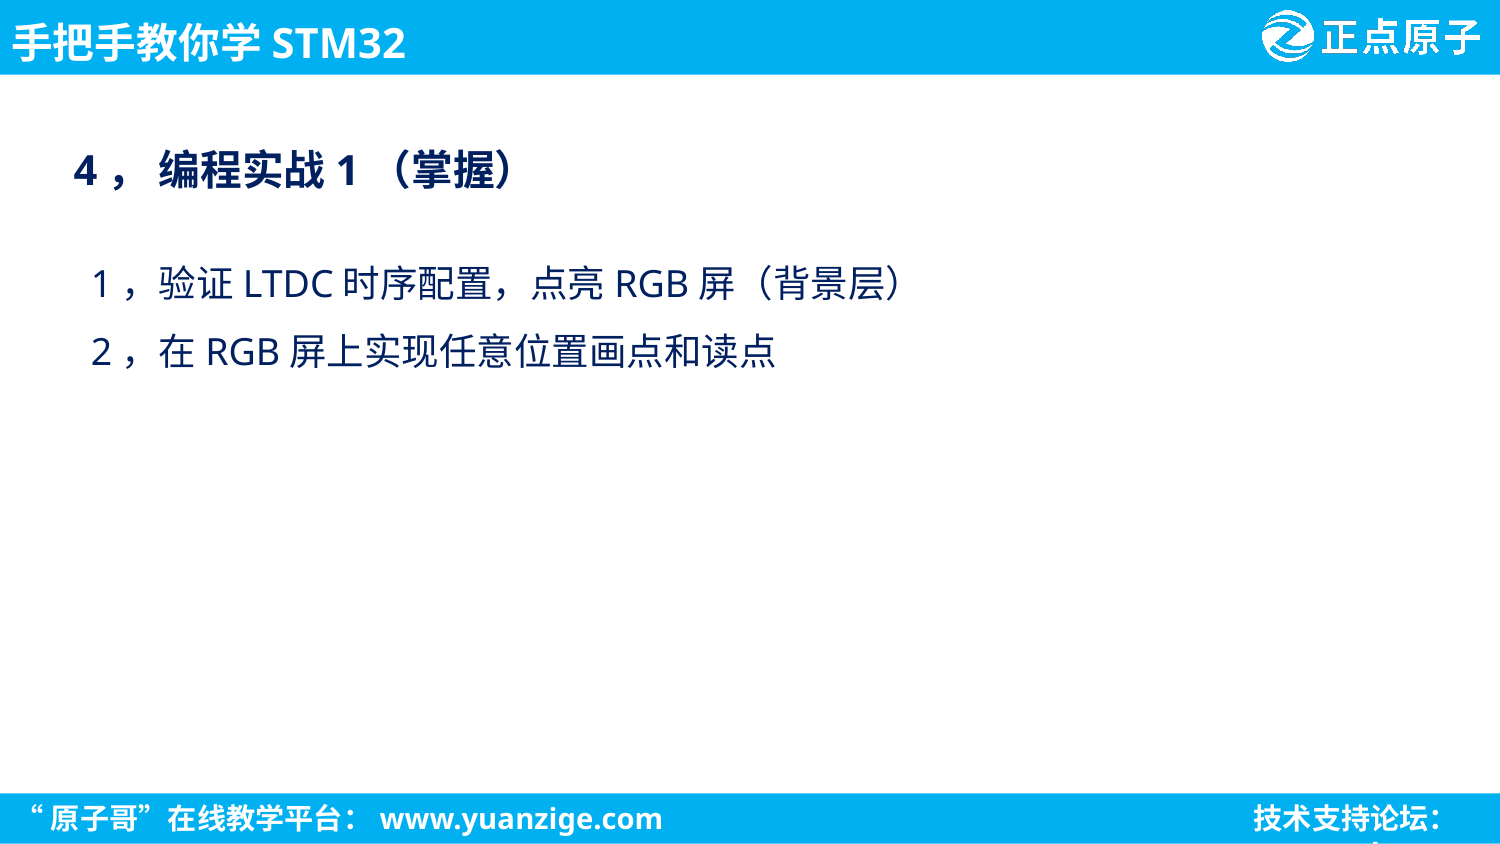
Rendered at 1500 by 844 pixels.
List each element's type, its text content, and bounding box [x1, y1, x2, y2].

text_box [0, 0, 1500, 76]
picture [1405, 21, 1438, 54]
picture [1446, 21, 1479, 54]
picture [1368, 19, 1396, 42]
picture [1431, 45, 1438, 51]
picture [1276, 45, 1301, 53]
text_box 4， 编程实战1（掌握） [66, 114, 635, 198]
picture [1391, 46, 1397, 53]
picture [1323, 21, 1357, 53]
text_box 技术支持论坛：www.openedv.com [967, 793, 1480, 844]
text_box [0, 792, 1500, 844]
text_box “原子哥”在线教学平台：www.yuanzige.com [0, 793, 883, 843]
picture [1273, 11, 1314, 45]
picture [1263, 27, 1301, 61]
text_box 1，验证LTDC时序配置，点亮RGB屏（背景层） 2，在RGB屏上实现任意位置画点和读点 [76, 230, 1471, 380]
text_box 手把手教你学STM32 [0, 0, 967, 75]
picture [1412, 45, 1418, 52]
